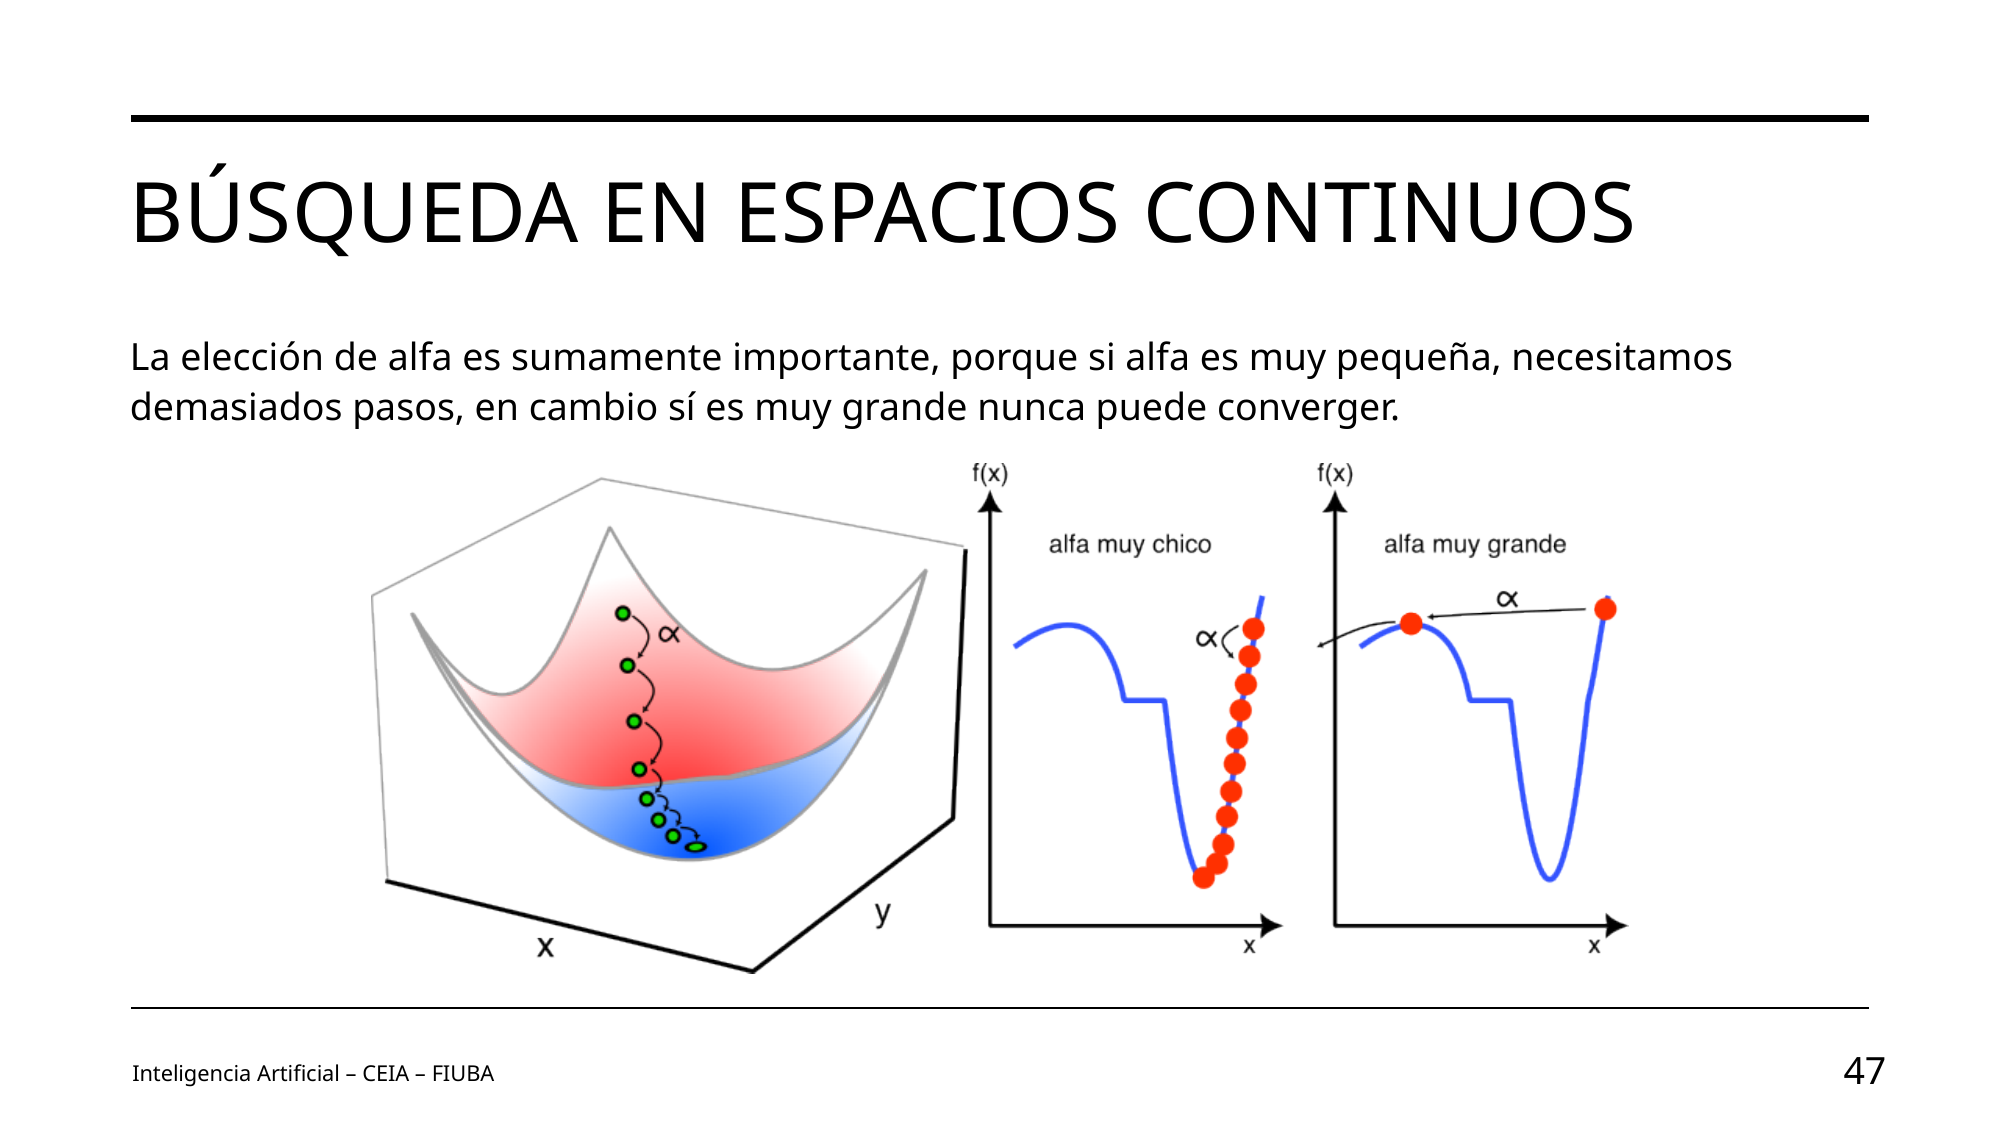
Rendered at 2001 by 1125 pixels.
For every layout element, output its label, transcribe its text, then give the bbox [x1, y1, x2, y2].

list La elección de alfa es sumamente importante, porque si alfa es muy pequeña, necesitamos demasiados pasos, en cambio sí es muy grande nunca puede converger. [114, 321, 1869, 973]
title Búsqueda en espacios continuos [114, 151, 1869, 321]
picture [371, 463, 1629, 974]
slide_number 47 [1791, 1042, 1902, 1103]
footer Inteligencia Artificial – CEIA – FIUBA [117, 1042, 862, 1103]
